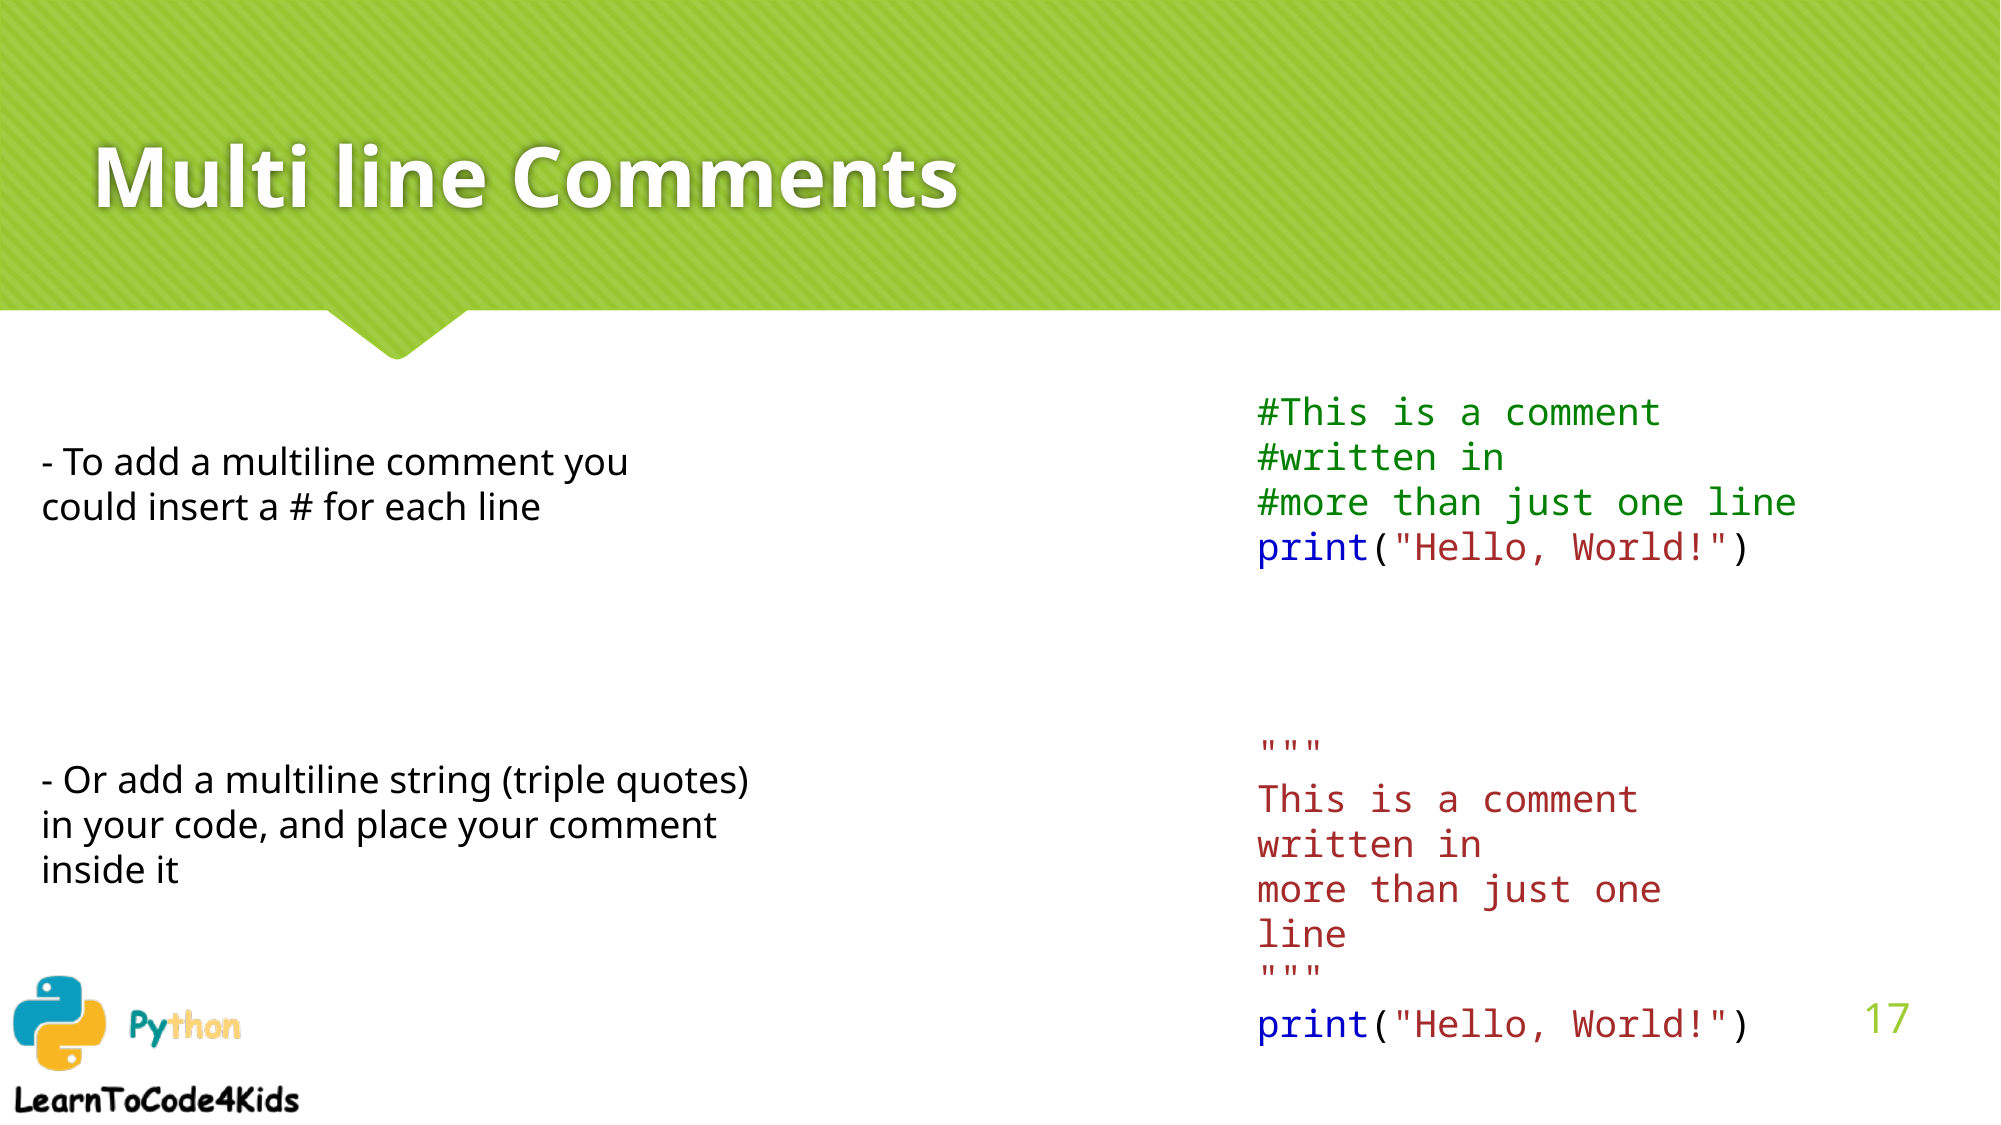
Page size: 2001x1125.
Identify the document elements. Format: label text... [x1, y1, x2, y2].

picture [0, 968, 314, 1125]
text_box - Or add a multiline string (triple quotes) in your code, and place your comment inside it [26, 749, 792, 899]
title Multi line Comments [76, 72, 1811, 232]
text_box - To add a multiline comment you could insert a # for each line [26, 430, 696, 536]
text_box """ This is a comment written in more than just one line """ print("Hello, World!") [1242, 722, 1790, 1053]
slide_number 17 [1790, 970, 1926, 1051]
text_box #This is a comment #written in #more than just one line print("Hello, World!") [1242, 380, 1857, 576]
